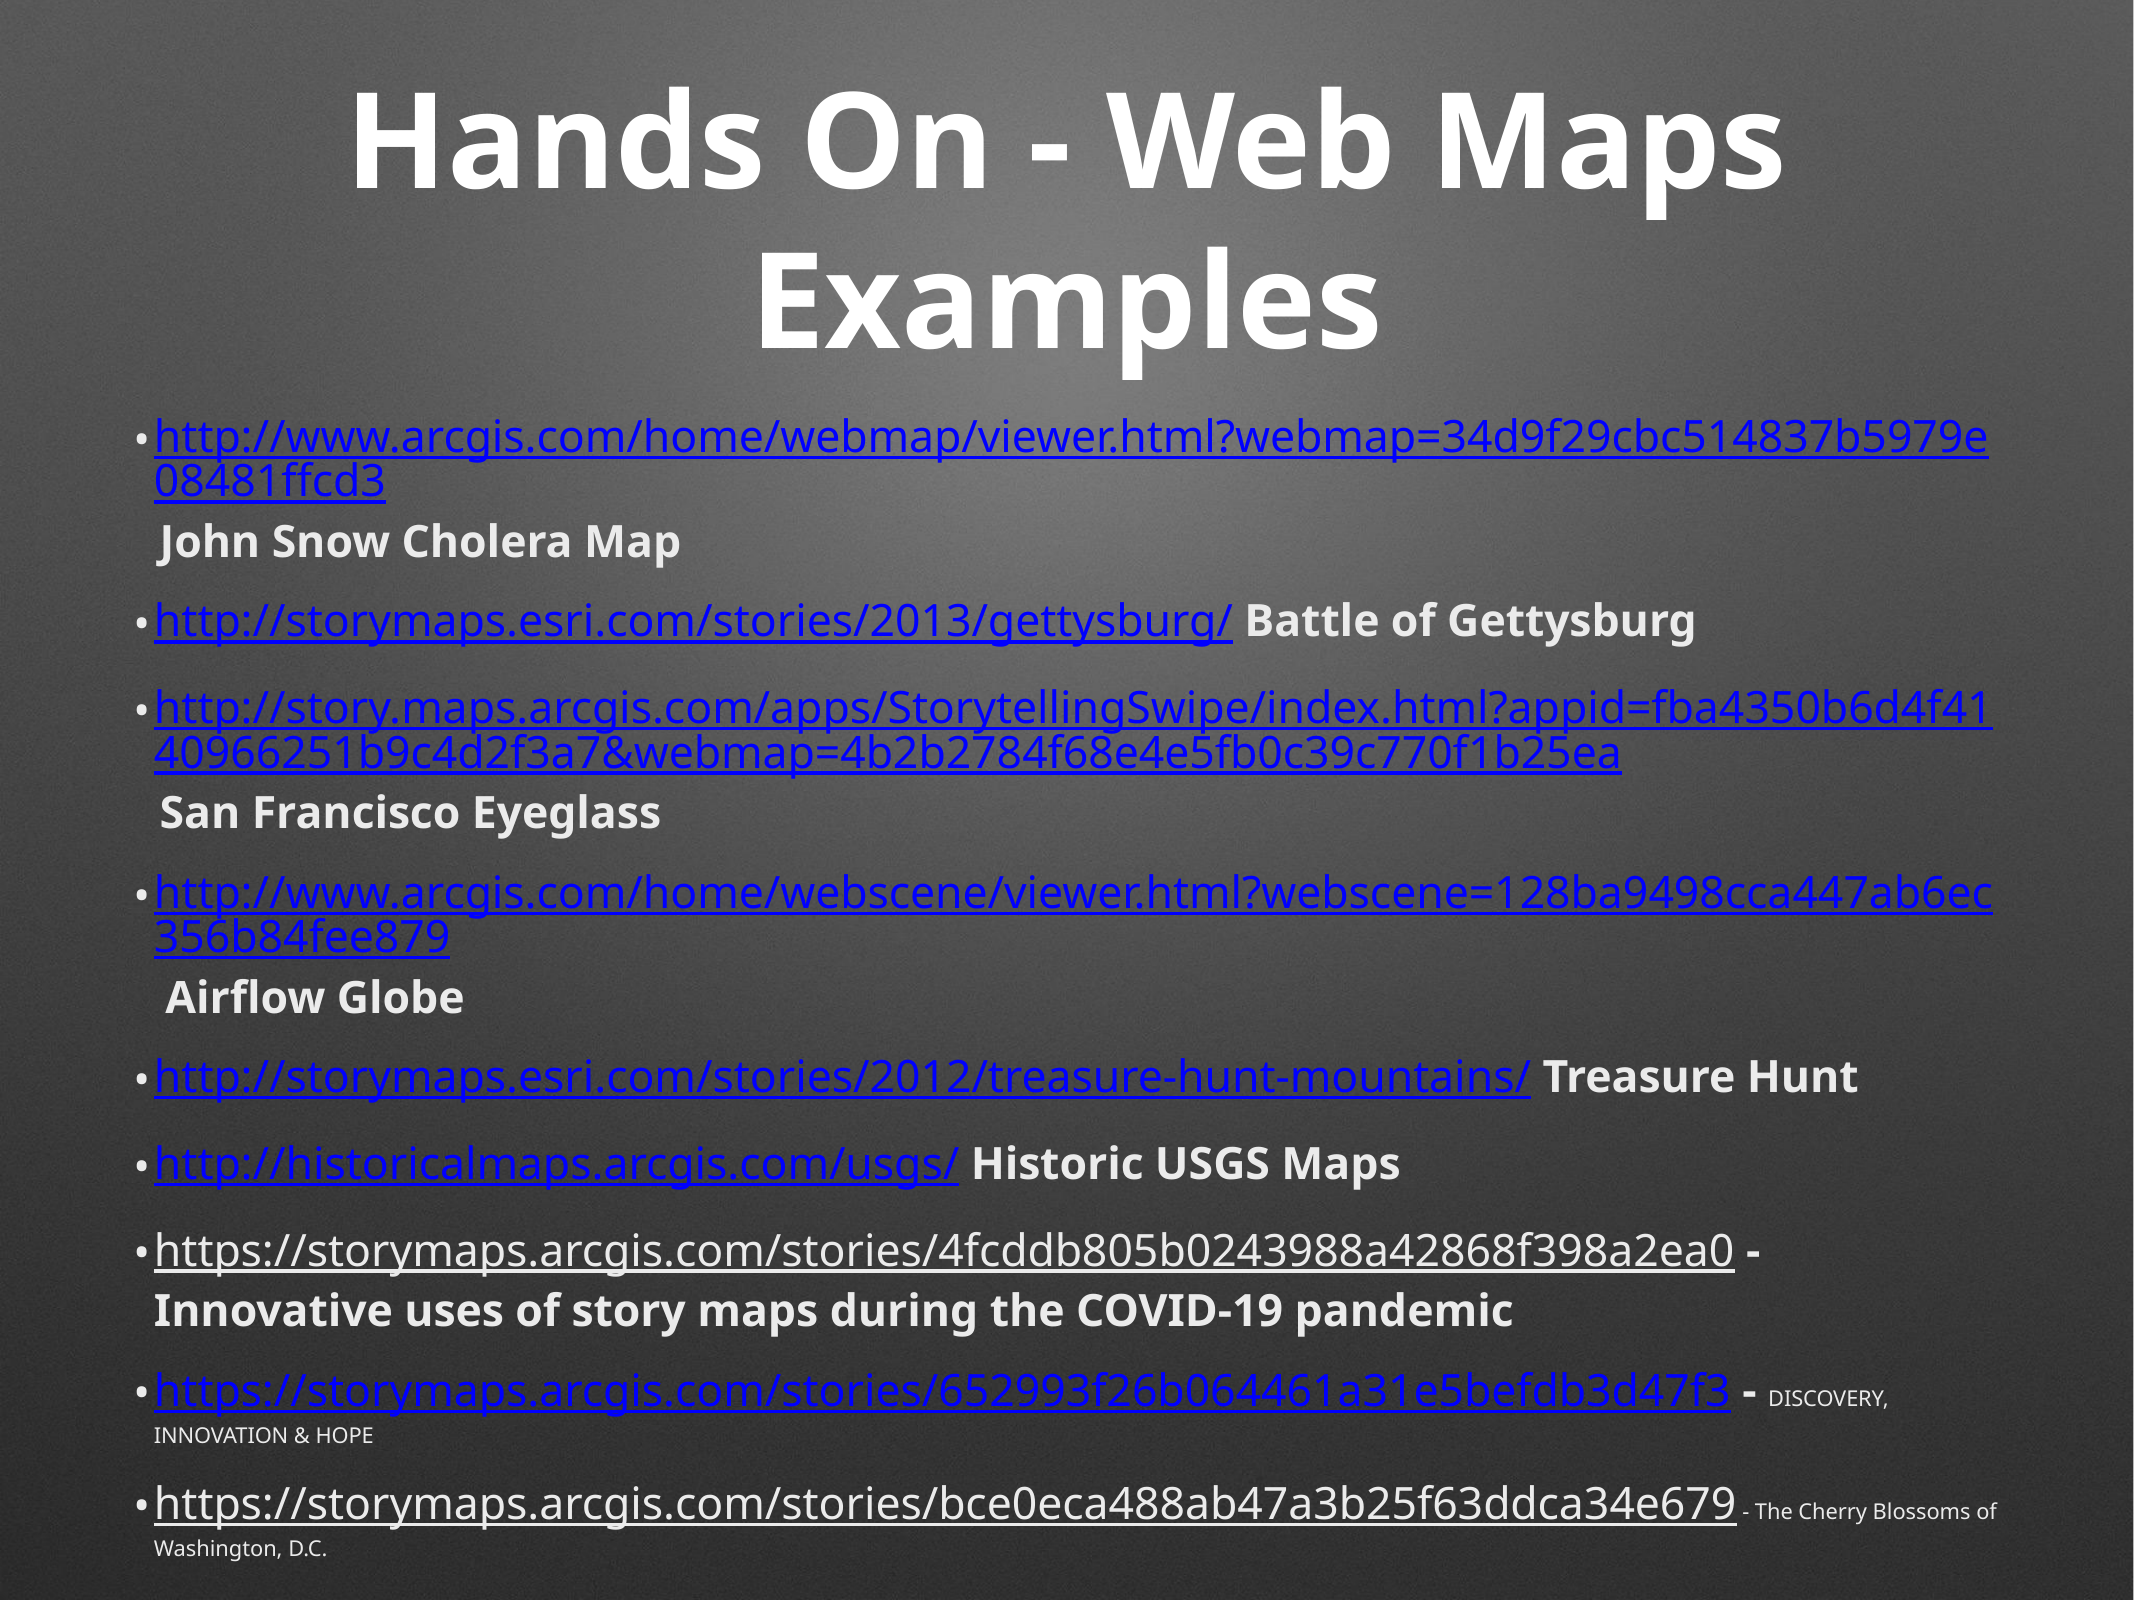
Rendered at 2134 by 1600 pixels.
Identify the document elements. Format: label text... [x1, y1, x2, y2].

list http://www.arcgis.com/home/webmap/viewer.html?webmap=34d9f29cbc514837b5979e08481ffcd3 John Snow Cholera Map http://storymaps.esri.com/stories/2013/gettysburg/ Battle of Gettysburg http://story.maps.arcgis.com/apps/StorytellingSwipe/index.html?appid=fba4350b6d4f4140966251b9c4d2f3a7&webmap=4b2b2784f68e4e5fb0c39c770f1b25ea San Francisco Eyeglass http://www.arcgis.com/home/webscene/viewer.html?webscene=128ba9498cca447ab6ec356b84fee879 Airflow Globe http://storymaps.esri.com/stories/2012/treasure-hunt-mountains/ Treasure Hunt http://historicalmaps.arcgis.com/usgs/ Historic USGS Maps https://storymaps.arcgis.com/stories/4fcddb805b0243988a42868f398a2ea0 - Innovative uses of story maps during the COVID-19 pandemic https://storymaps.arcgis.com/stories/652993f26b064461a31e5befdb3d47f3 - DISCOVERY, INNOVATION & HOPE https://storymaps.arcgis.com/stories/bce0eca488ab47a3b25f63ddca34e679 - The Cherry Blossoms of Washington, D.C. [125, 395, 2009, 1440]
title Hands On - Web Maps Examples [125, 39, 2009, 392]
picture [0, 0, 2134, 1600]
